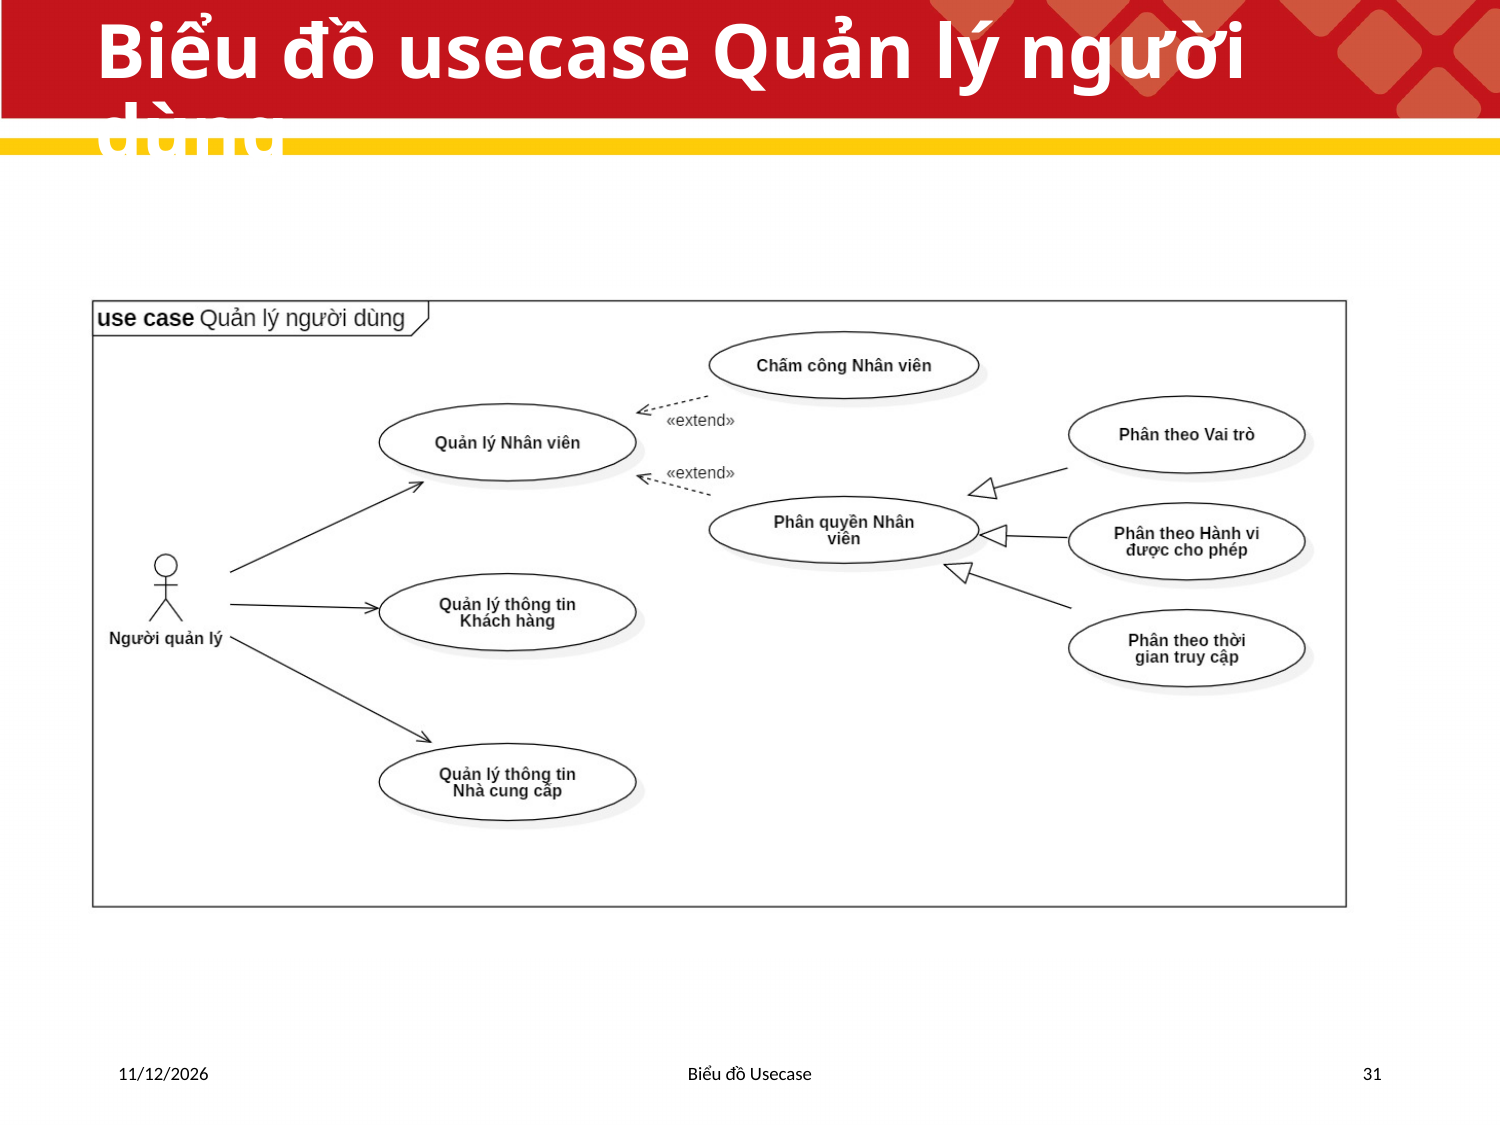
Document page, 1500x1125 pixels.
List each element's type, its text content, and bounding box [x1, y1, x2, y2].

slide_number 31 [1059, 1042, 1397, 1103]
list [80, 288, 1397, 958]
picture [0, 0, 1500, 1125]
footer Biểu đồ Usecase [496, 1042, 1004, 1103]
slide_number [103, 1042, 441, 1103]
title Biểu đồ usecase Quản lý người dùng [80, 0, 1397, 204]
